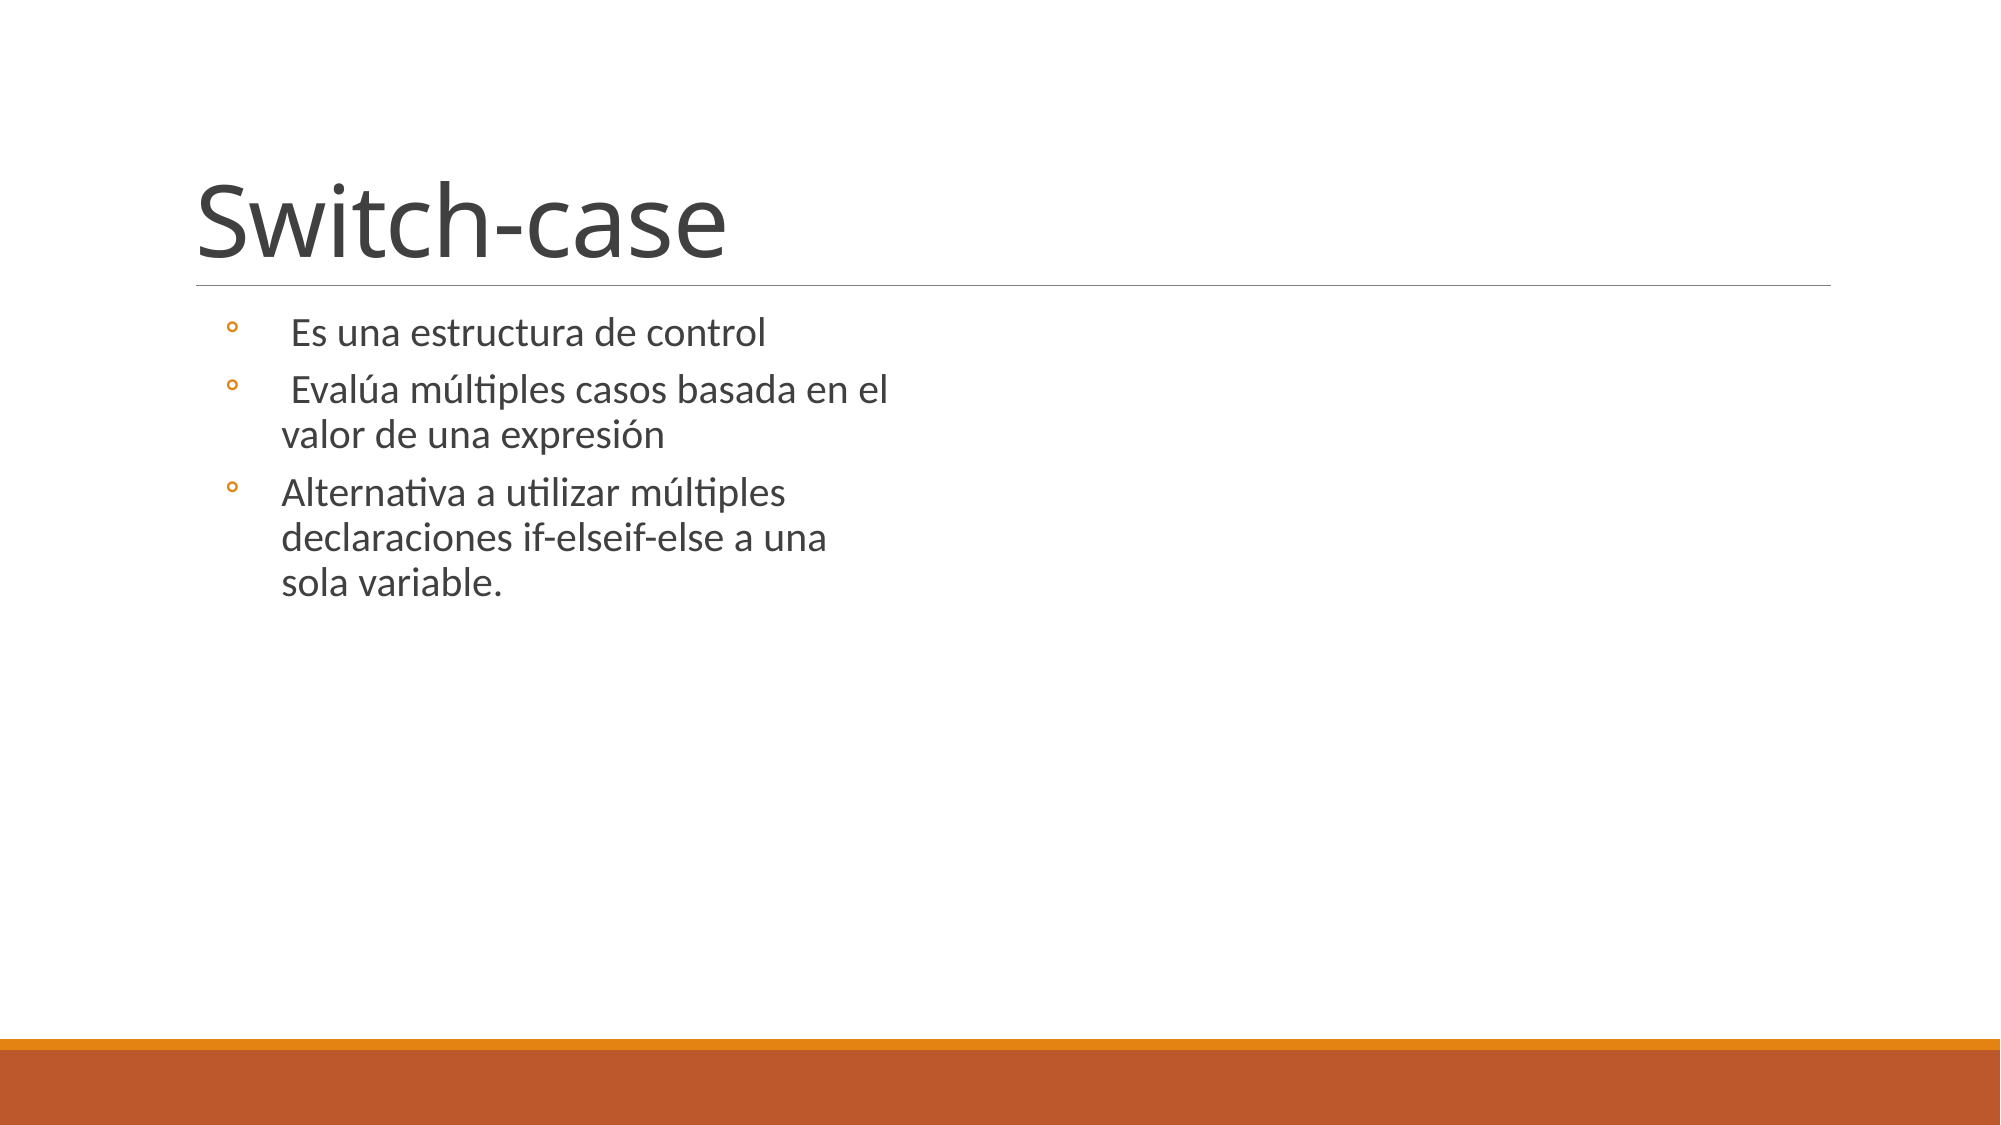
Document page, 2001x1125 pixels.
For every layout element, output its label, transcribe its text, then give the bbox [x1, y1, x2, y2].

title Switch-case [180, 47, 1830, 285]
list Es una estructura de control Evalúa múltiples casos basada en el valor de una expresión Alternativa a utilizar múltiples declaraciones if-elseif-else a una sola variable. [180, 302, 892, 963]
